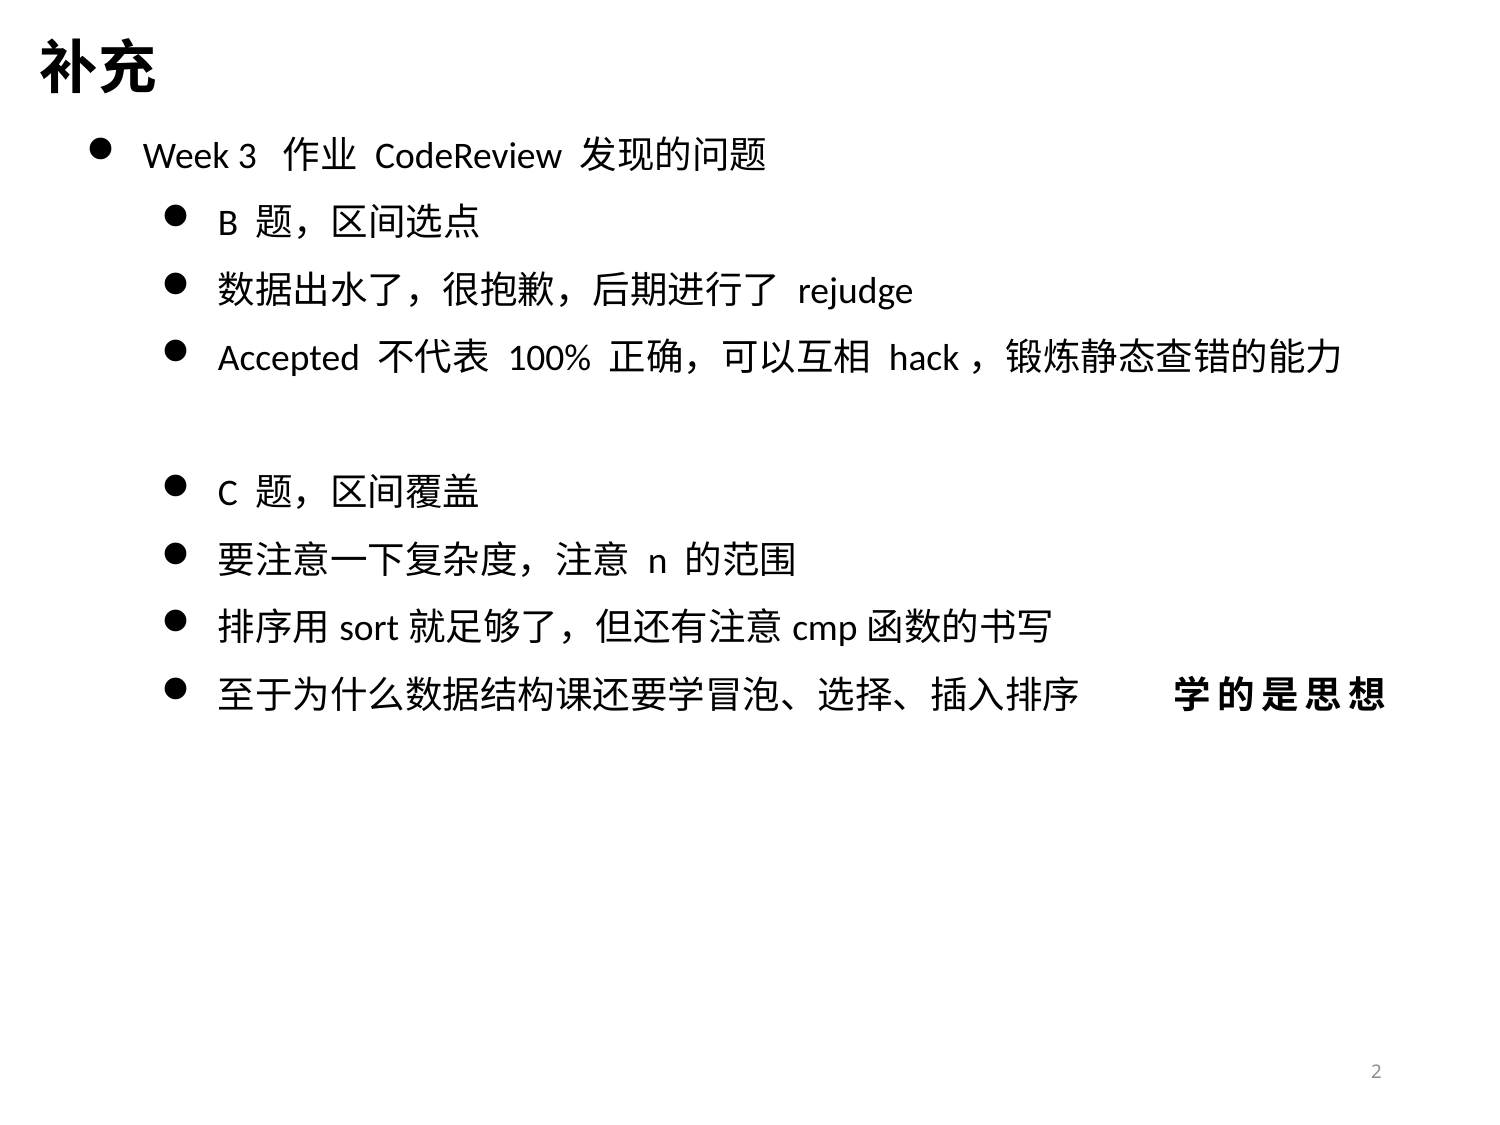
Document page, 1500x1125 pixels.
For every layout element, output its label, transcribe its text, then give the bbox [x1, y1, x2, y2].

text_box Week 3 作业 CodeReview 发现的问题 B 题，区间选点 数据出水了，很抱歉，后期进行了 rejudge Accepted 不代表 100% 正确，可以互相 hack，锻炼静态查错的能力 C 题，区间覆盖 要注意一下复杂度，注意 n 的范围 排序用sort就足够了，但还有注意cmp函数的书写 至于为什么数据结构课还要学冒泡、选择、插入排序 学的是思想 [71, 100, 1429, 1125]
text_box 补充 [25, 22, 1412, 178]
slide_number 2 [1059, 1042, 1397, 1103]
